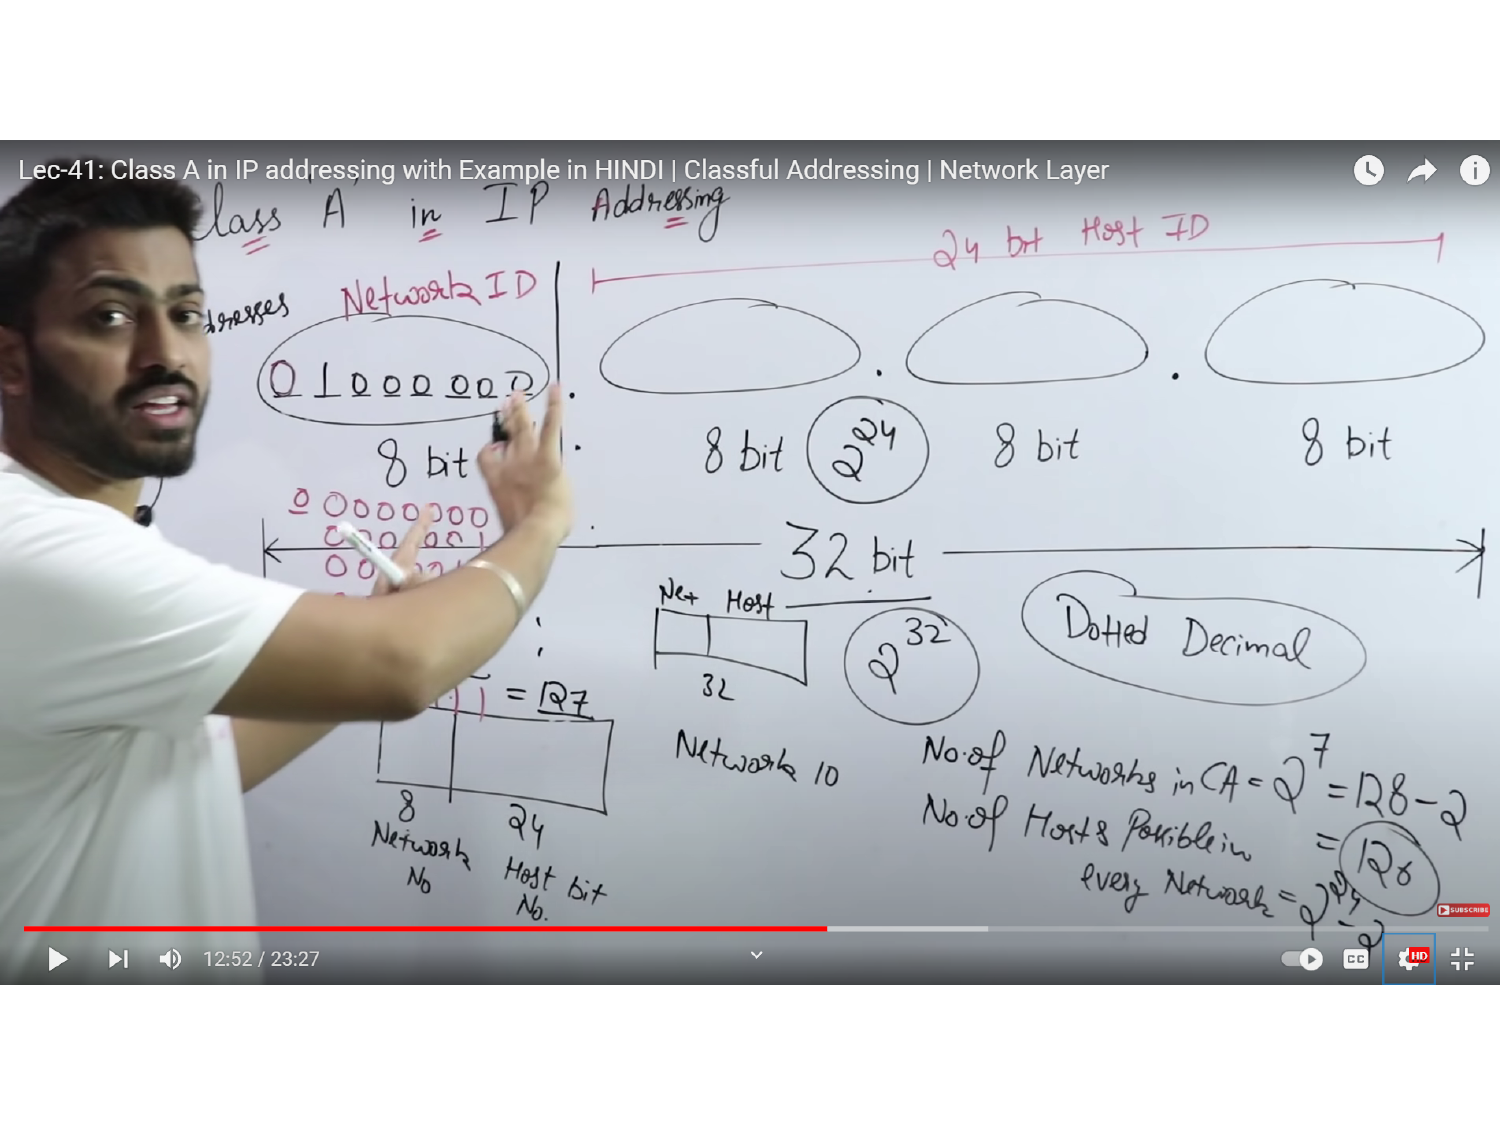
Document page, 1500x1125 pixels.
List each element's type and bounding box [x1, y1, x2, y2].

picture [0, 139, 1500, 986]
